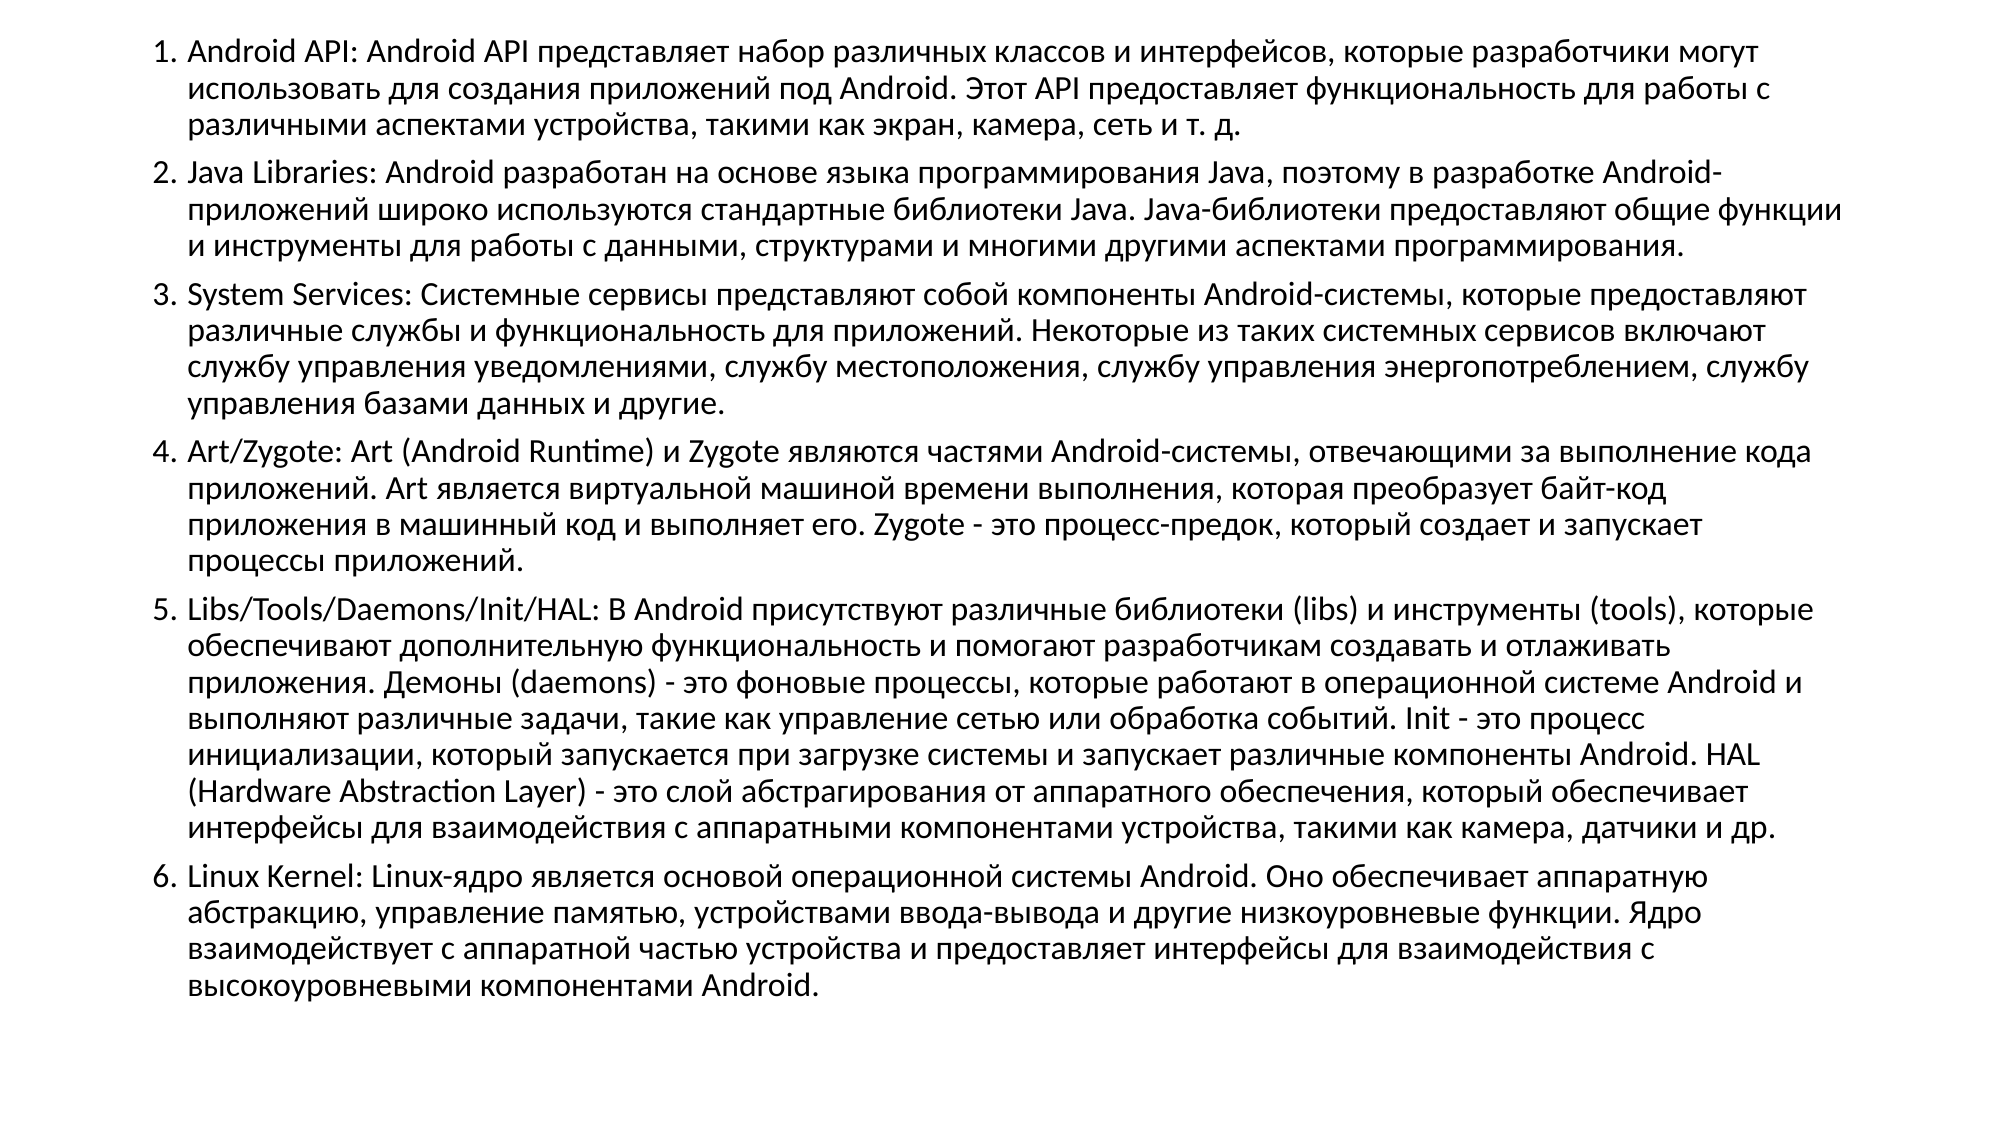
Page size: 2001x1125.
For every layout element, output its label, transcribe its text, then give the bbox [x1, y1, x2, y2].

list Android API: Android API представляет набор различных классов и интерфейсов, которые разработчики могут использовать для создания приложений под Android. Этот API предоставляет функциональность для работы с различными аспектами устройства, такими как экран, камера, сеть и т. д. Java Libraries: Android разработан на основе языка программирования Java, поэтому в разработке Android-приложений широко используются стандартные библиотеки Java. Java-библиотеки предоставляют общие функции и инструменты для работы с данными, структурами и многими другими аспектами программирования. System Services: Системные сервисы представляют собой компоненты Android-системы, которые предоставляют различные службы и функциональность для приложений. Некоторые из таких системных сервисов включают службу управления уведомлениями, службу местоположения, службу управления энергопотреблением, службу управления базами данных и другие. Art/Zygote: Art (Android Runtime) и Zygote являются частями Android-системы, отвечающими за выполнение кода приложений. Art является виртуальной машиной времени выполнения, которая преобразует байт-код приложения в машинный код и выполняет его. Zygote - это процесс-предок, который создает и запускает процессы приложений. Libs/Tools/Daemons/Init/HAL: В Android присутствуют различные библиотеки (libs) и инструменты (tools), которые обеспечивают дополнительную функциональность и помогают разработчикам создавать и отлаживать приложения. Демоны (daemons) - это фоновые процессы, которые работают в операционной системе Android и выполняют различные задачи, такие как управление сетью или обработка событий. Init - это процесс инициализации, который запускается при загрузке системы и запускает различные компоненты Android. HAL (Hardware Abstraction Layer) - это слой абстрагирования от аппаратного обеспечения, который обеспечивает интерфейсы для взаимодействия с аппаратными компонентами устройства, такими как камера, датчики и др. Linux Kernel: Linux-ядро является основой операционной системы Android. Оно обеспечивает аппаратную абстракцию, управление памятью, устройствами ввода-вывода и другие низкоуровневые функции. Ядро взаимодействует с аппаратной частью устройства и предоставляет интерфейсы для взаимодействия с высокоуровневыми компонентами Android. [137, 26, 1863, 1014]
